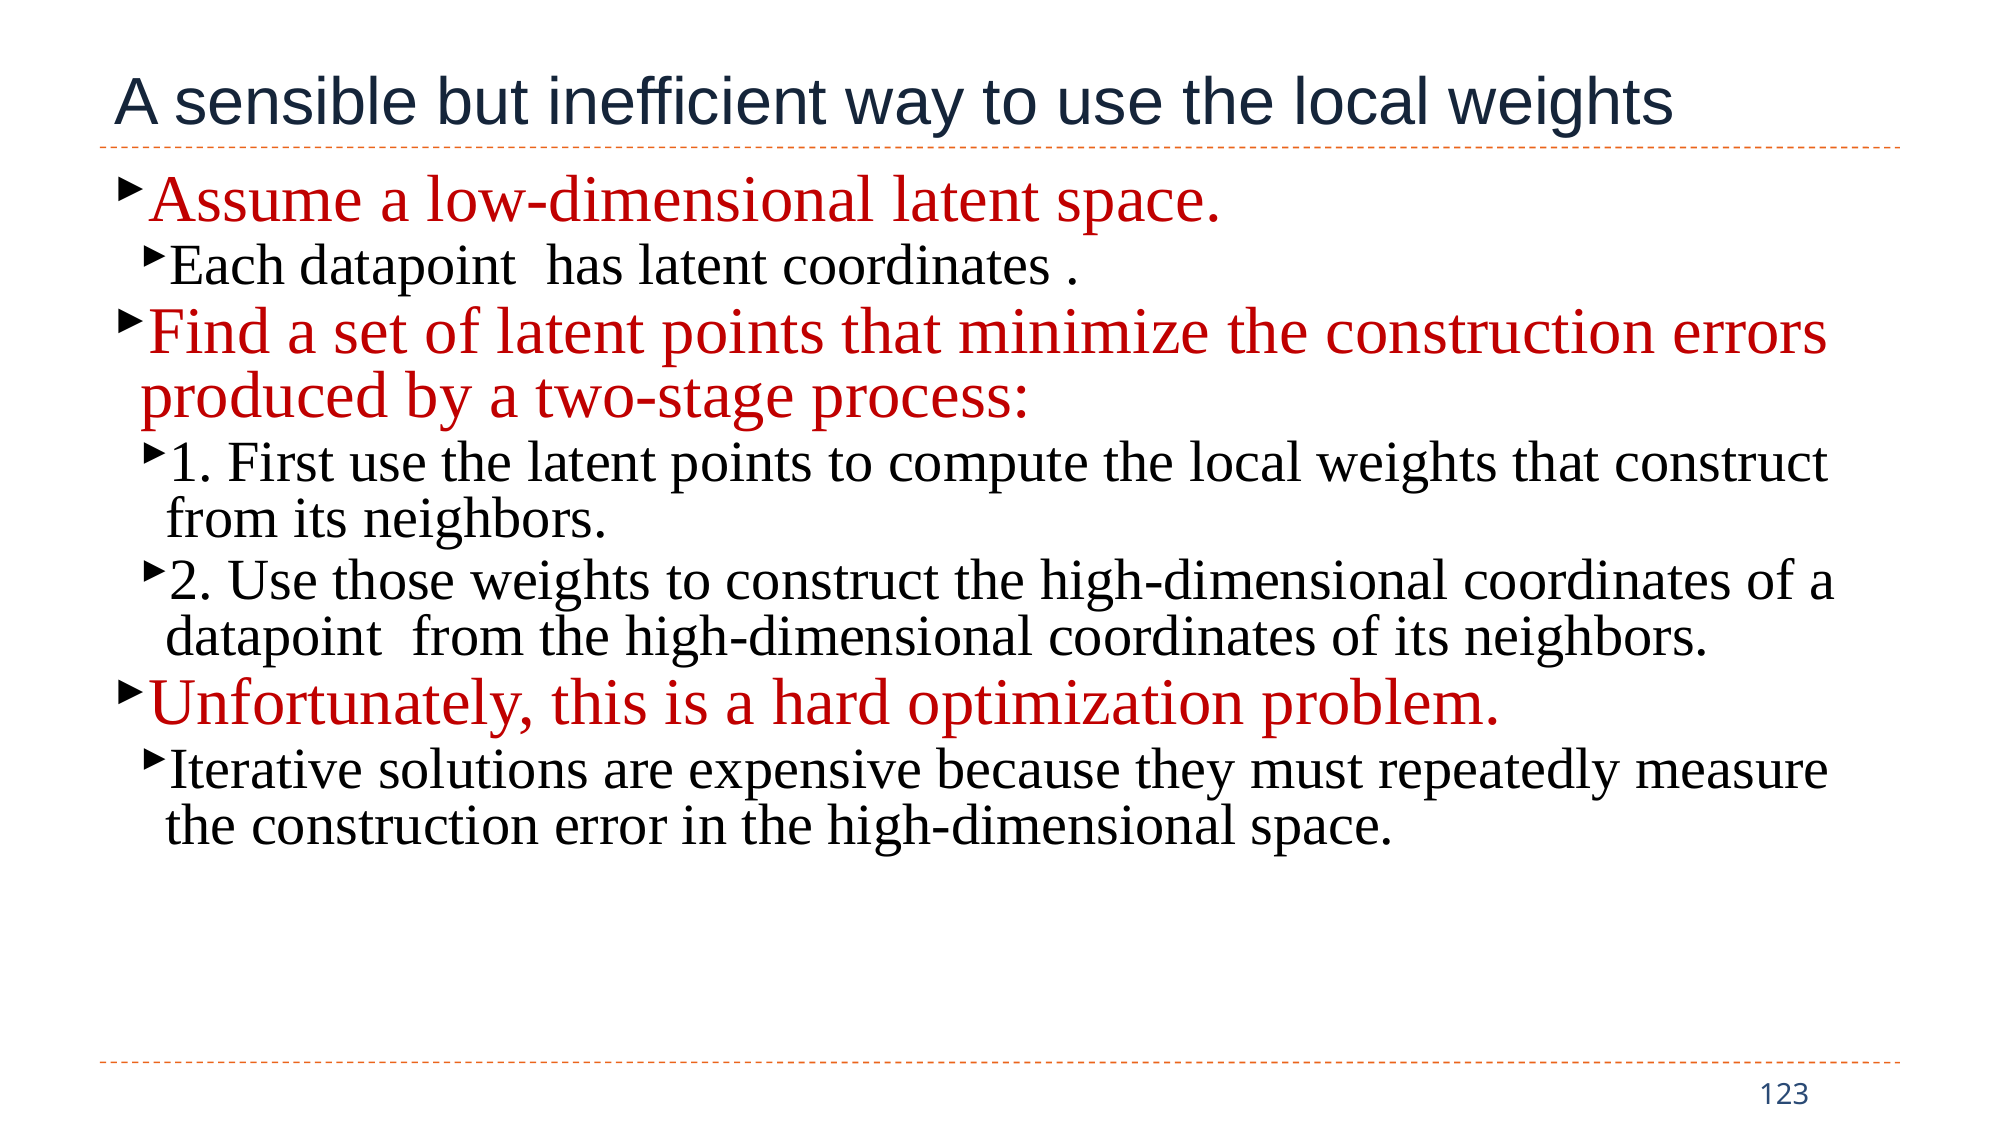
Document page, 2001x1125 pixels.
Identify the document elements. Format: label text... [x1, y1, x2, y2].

title A sensible but inefficient way to use the local weights [99, 24, 1900, 146]
